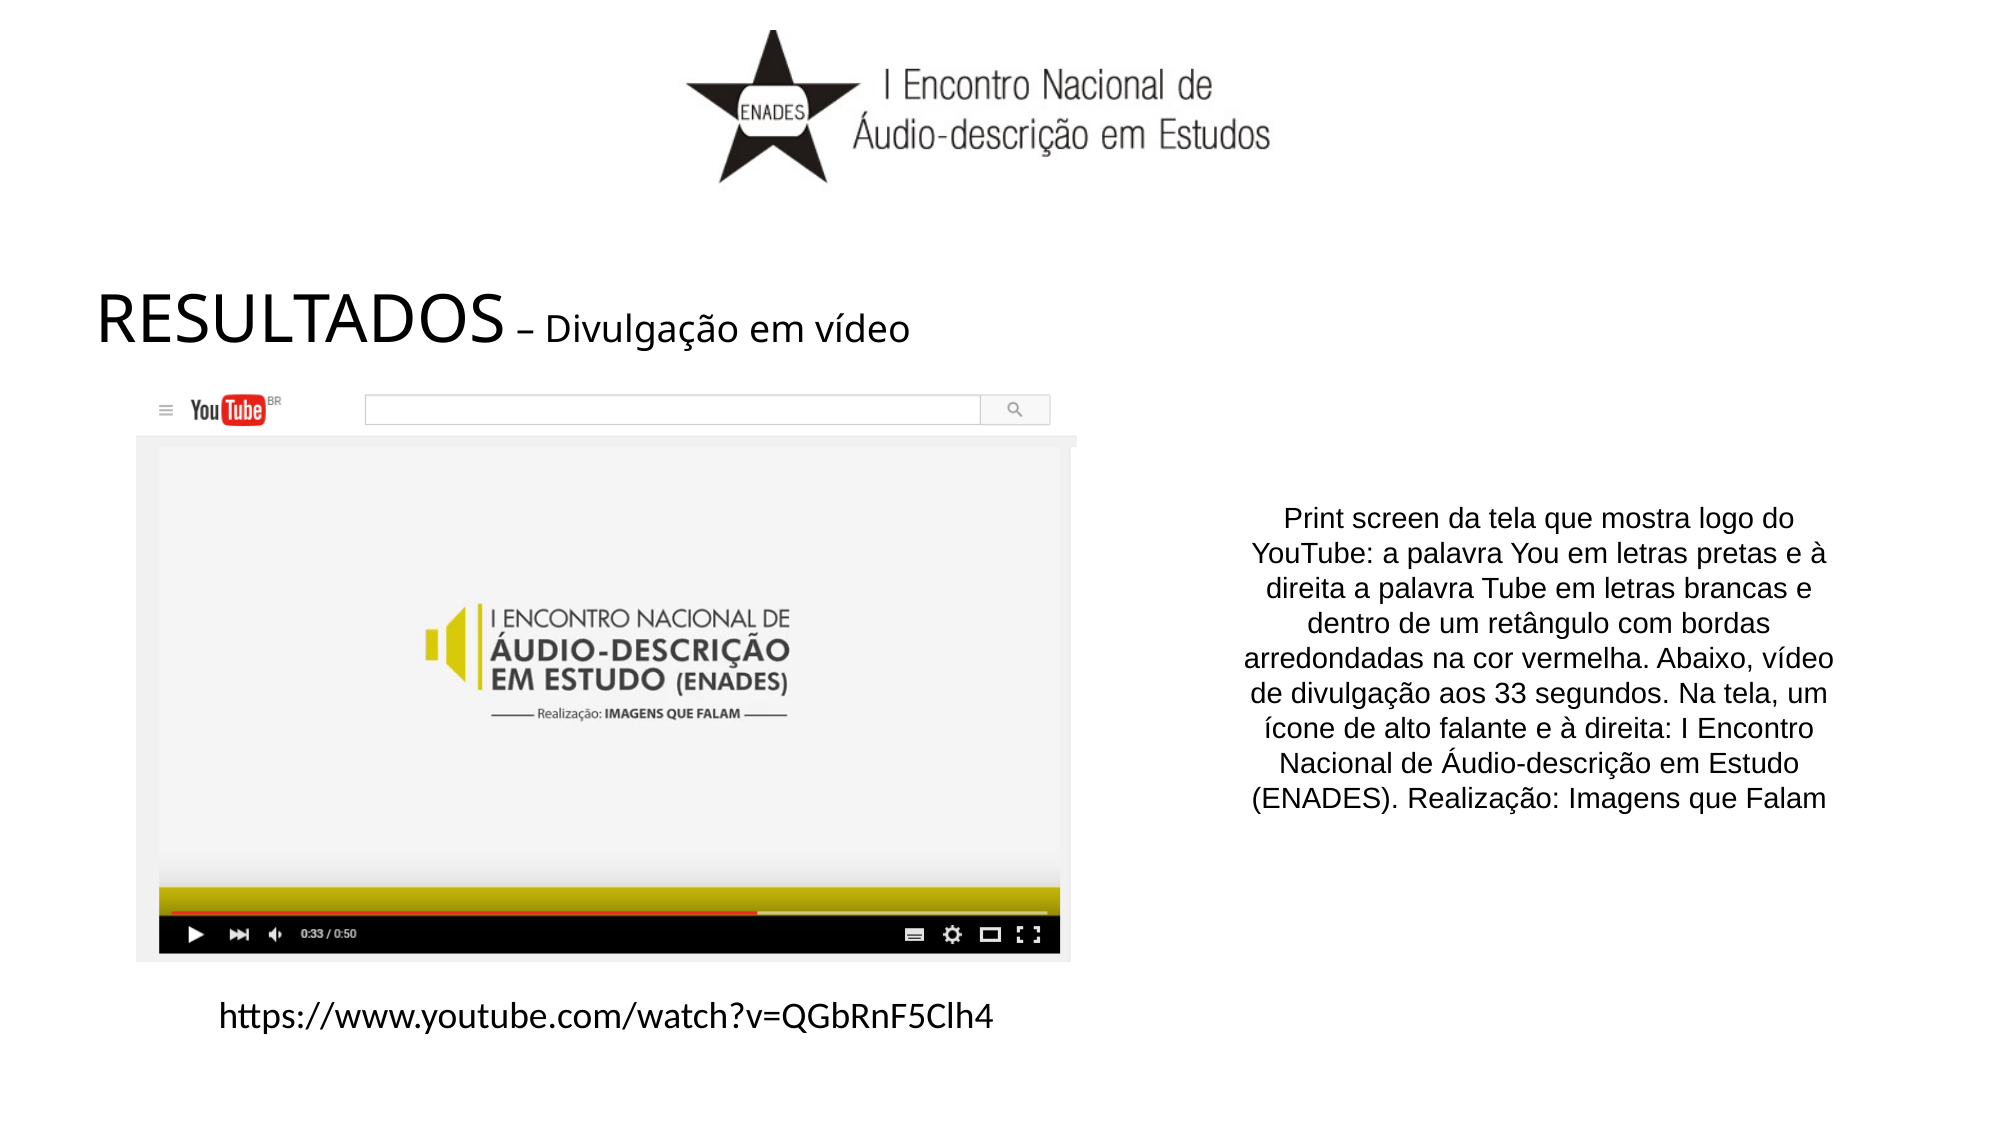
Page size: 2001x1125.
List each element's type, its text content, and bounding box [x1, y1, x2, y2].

picture [136, 386, 1077, 962]
text_box Print screen da tela que mostra logo do YouTube: a palavra You em letras pretas e à direita a palavra Tube em letras brancas e dentro de um retângulo com bordas arredondadas na cor vermelha. Abaixo, vídeo de divulgação aos 33 segundos. Na tela, um ícone de alto falante e à direita: I Encontro Nacional de Áudio-descrição em Estudo (ENADES). Realização: Imagens que Falam [1214, 492, 1865, 822]
text_box https://www.youtube.com/watch?v=QGbRnF5Clh4 [203, 983, 1010, 1044]
text_box RESULTADOS – Divulgação em vídeo [80, 268, 1015, 363]
picture [667, 30, 1279, 200]
